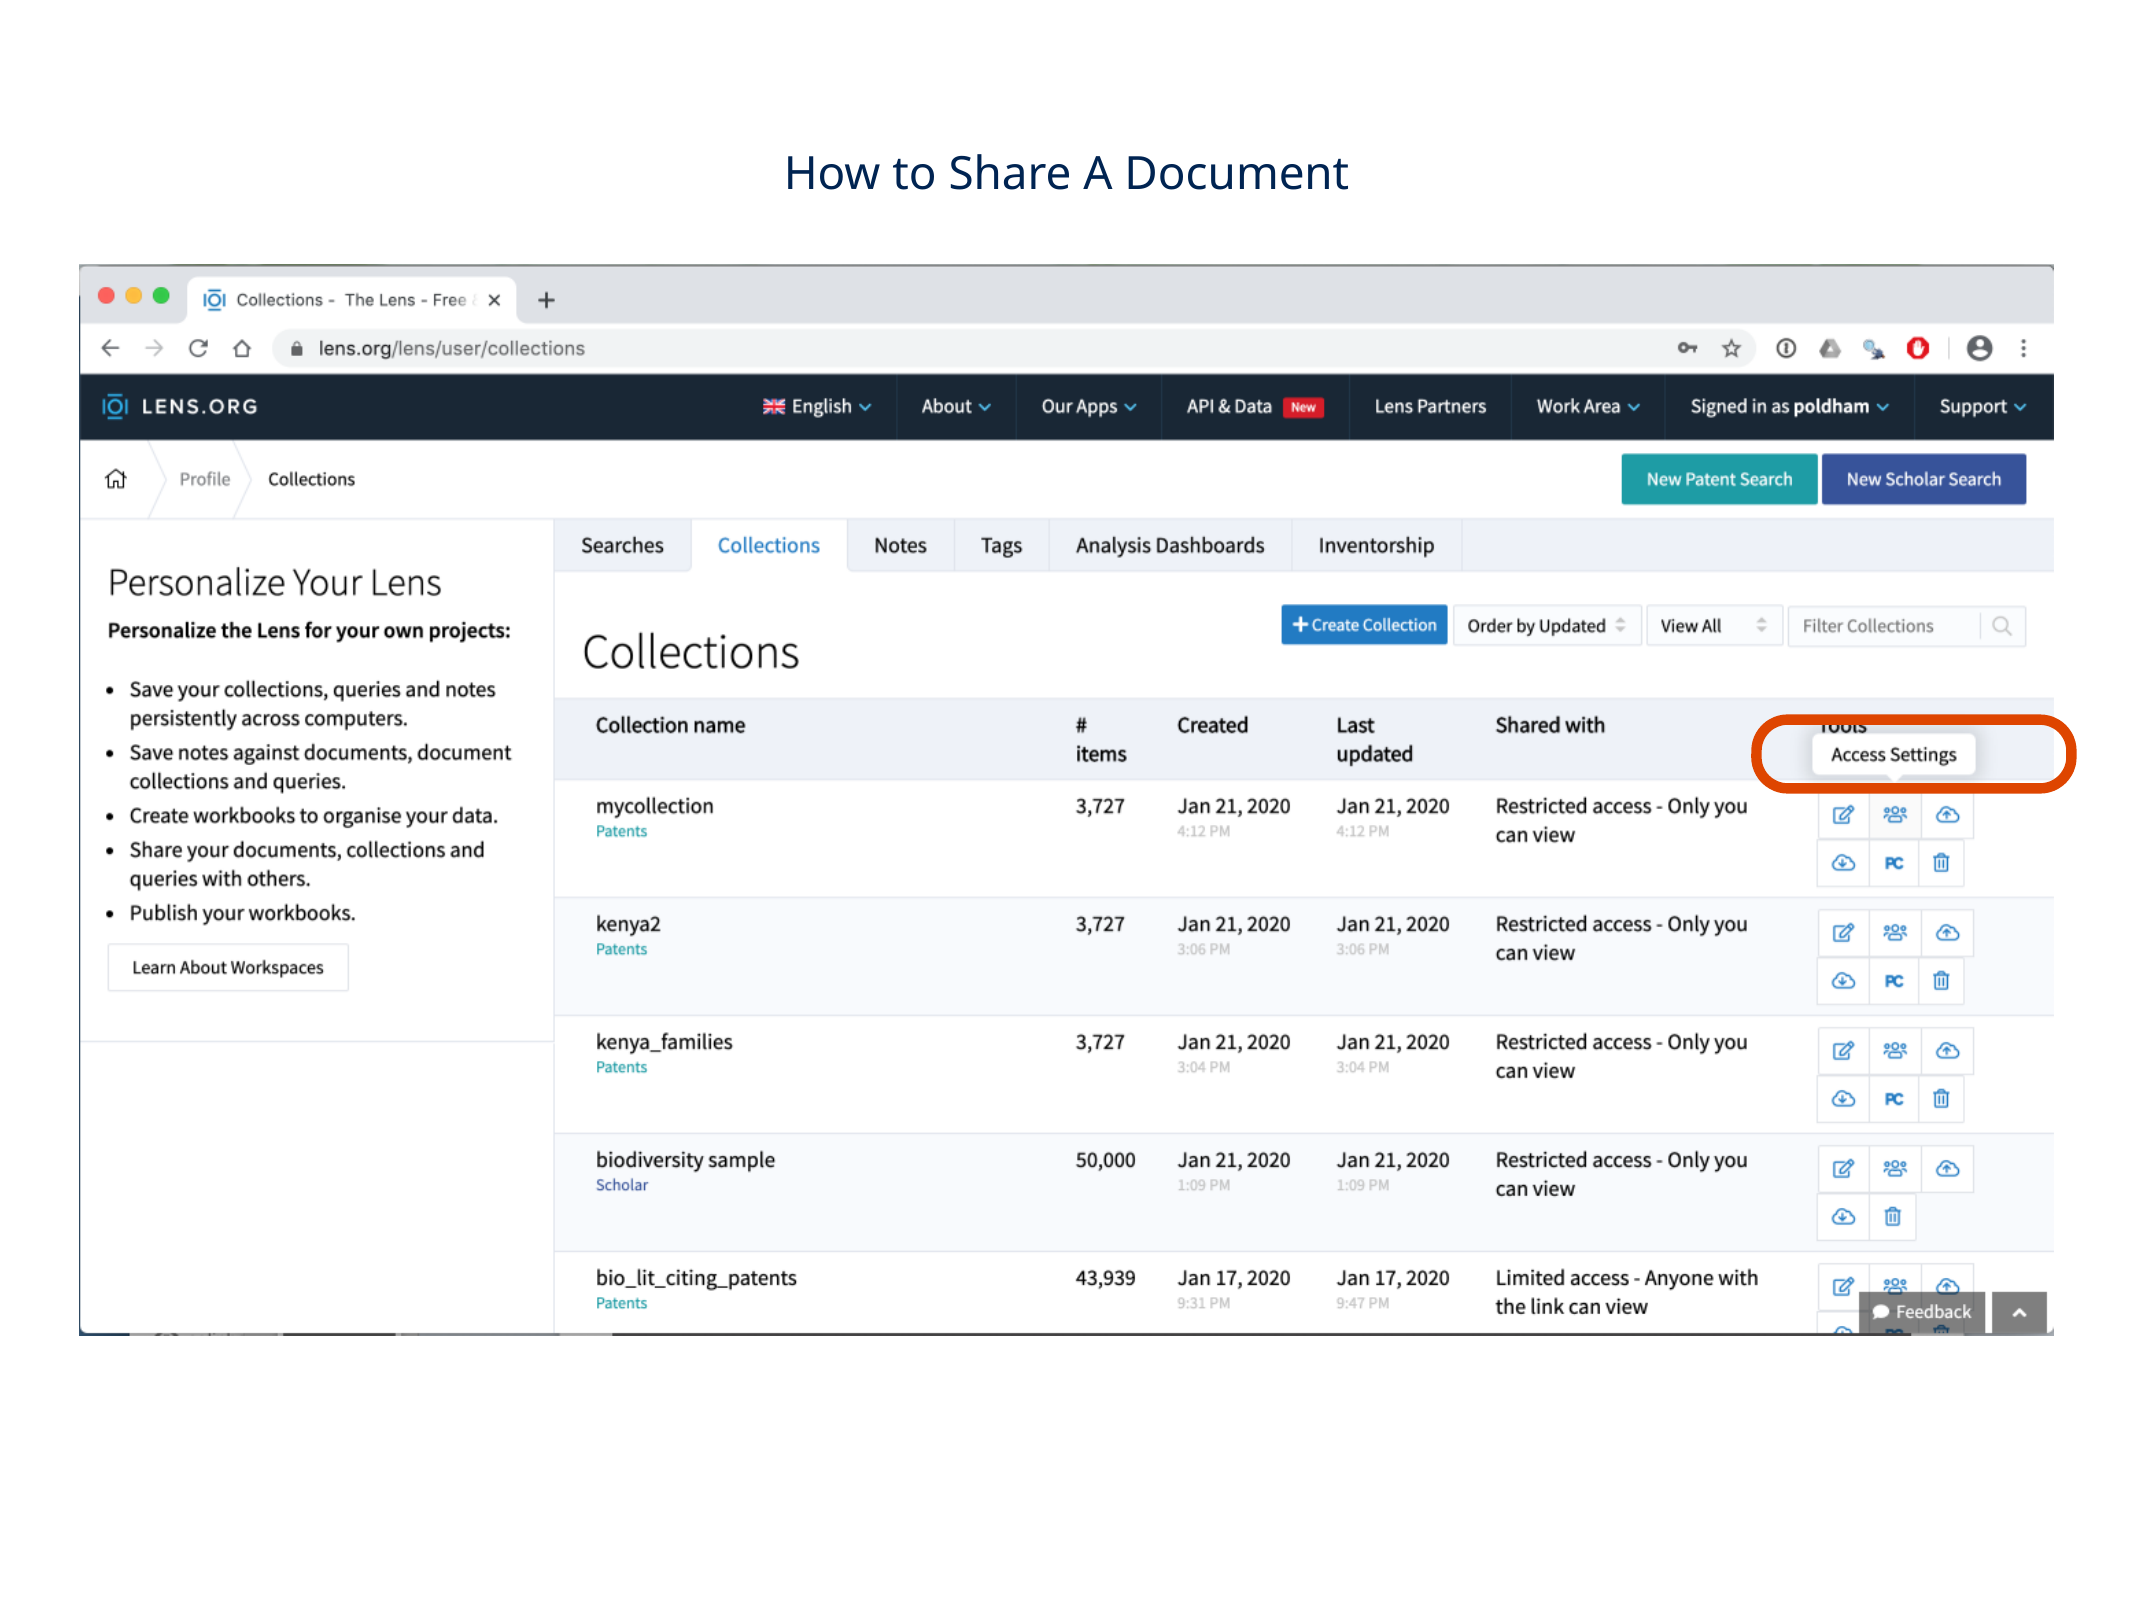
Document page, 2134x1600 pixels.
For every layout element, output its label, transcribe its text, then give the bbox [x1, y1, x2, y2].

text_box How to Share A Document [779, 138, 1354, 203]
text_box [2054, 722, 2072, 786]
picture [79, 264, 2054, 1336]
